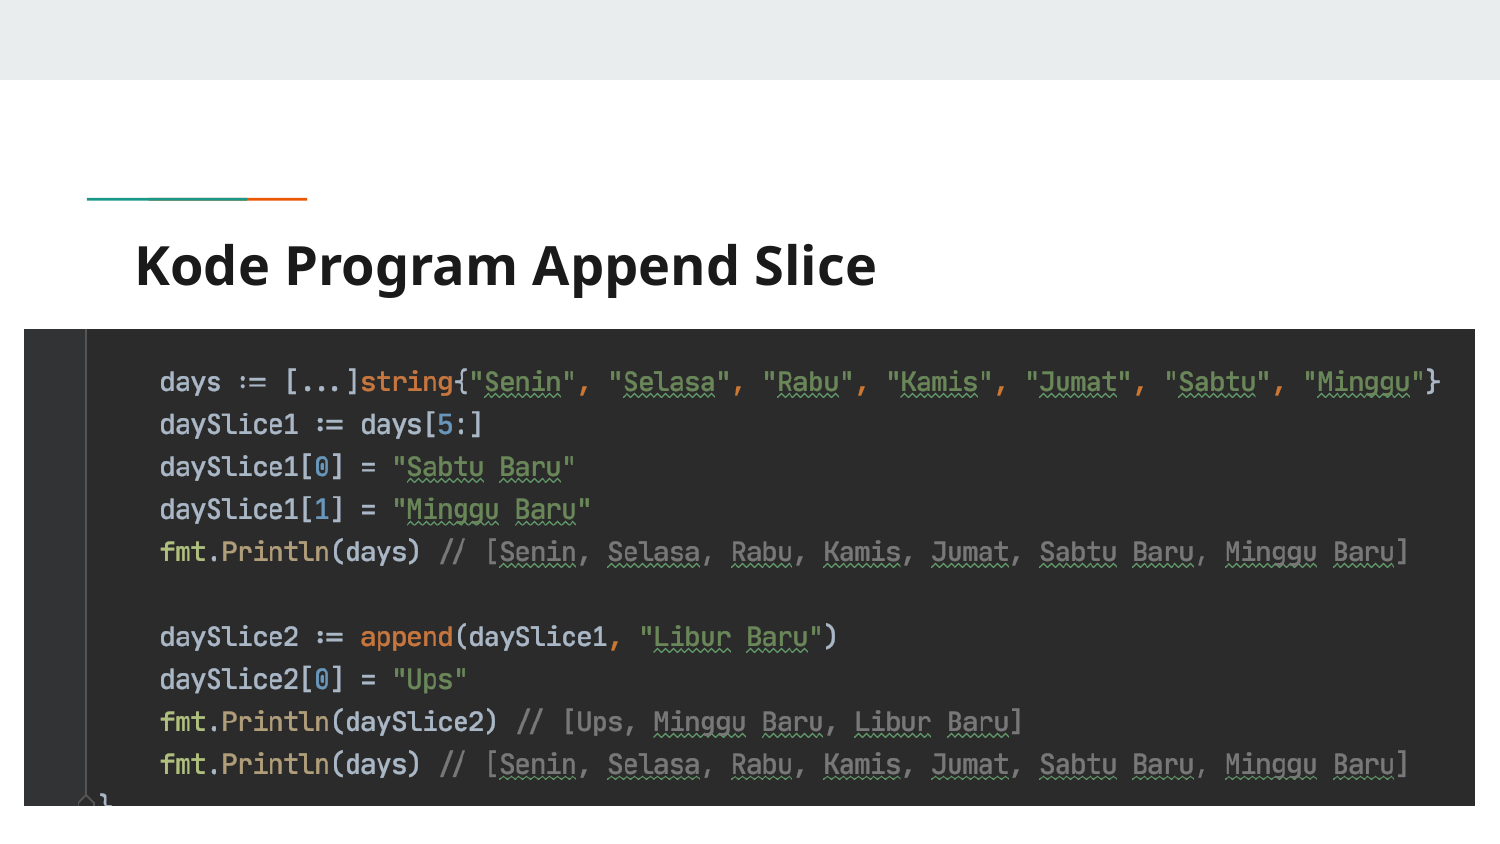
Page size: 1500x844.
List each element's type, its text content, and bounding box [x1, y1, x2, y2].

title Kode Program Append Slice [119, 216, 1381, 305]
picture [24, 328, 1476, 806]
